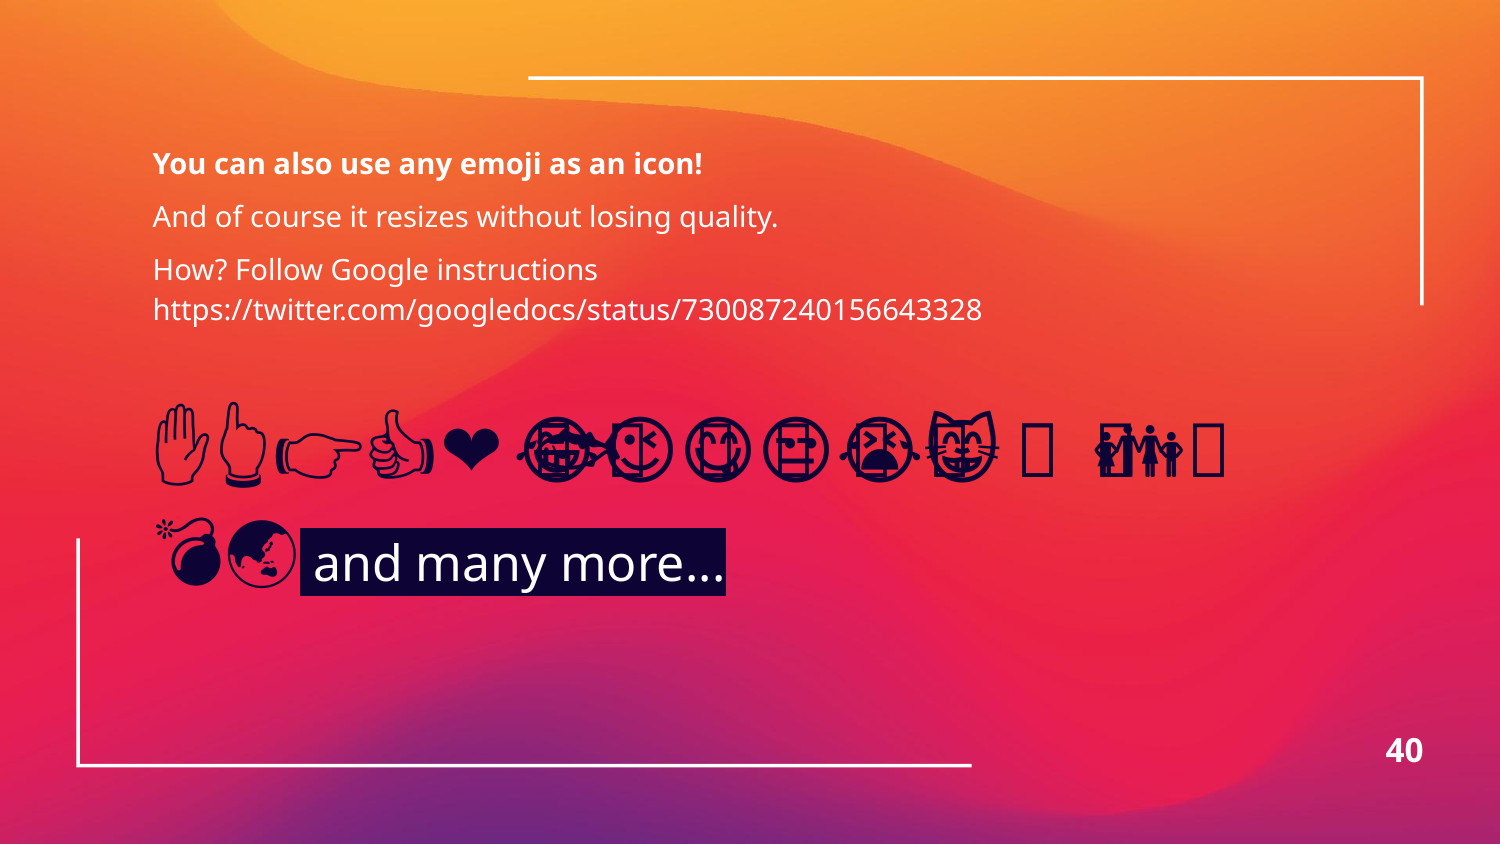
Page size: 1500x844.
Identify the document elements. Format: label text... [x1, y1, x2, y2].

text_box ✋👆👉👍👤👦👧👨👩👪💃🏃💑❤😂😉😋😒😭👶😸🐟🍒🍔💣📌📖🔨🎃🎈🎨🏈🏰🌏🔌🔑 and many more... [152, 389, 1348, 690]
list You can also use any emoji as an icon! And of course it resizes without losing quality. How? Follow Google instructions https://twitter.com/googledocs/status/730087240156643328 [152, 140, 1332, 330]
picture [0, 0, 1500, 844]
slide_number 40 [1347, 696, 1424, 775]
